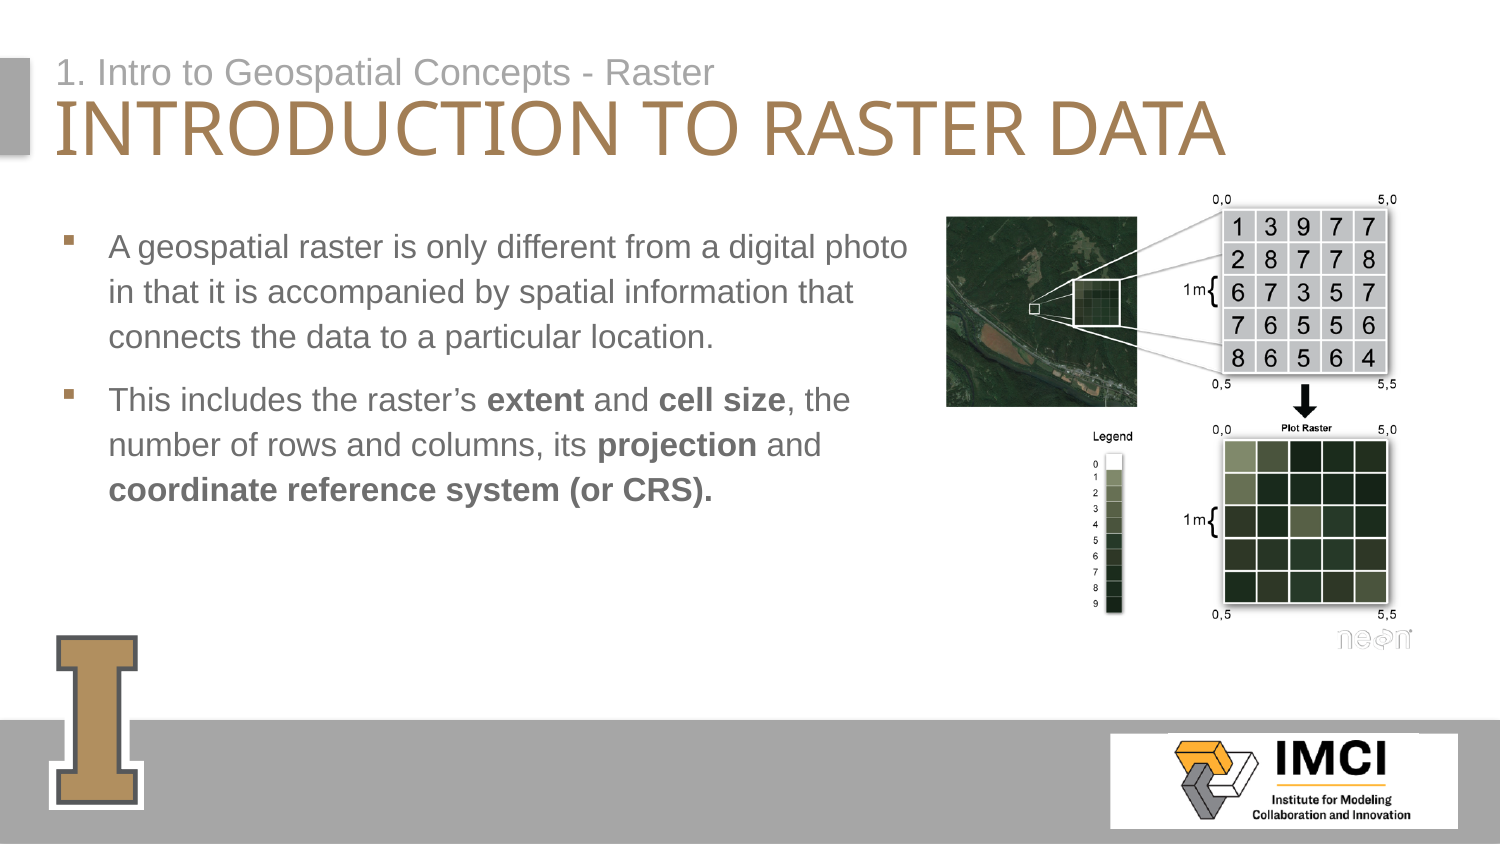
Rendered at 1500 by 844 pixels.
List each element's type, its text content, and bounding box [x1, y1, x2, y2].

picture [1168, 733, 1419, 829]
list 1. Intro to Geospatial Concepts - Raster [55, 48, 750, 94]
title Introduction to Raster data [54, 80, 1405, 175]
list A geospatial raster is only different from a digital photo in that it is accompanied by spatial information that connects the data to a particular location. This includes the raster’s extent and cell size, the number of rows and columns, its projection and coordinate reference system (or CRS). [61, 219, 918, 596]
picture [934, 185, 1424, 659]
